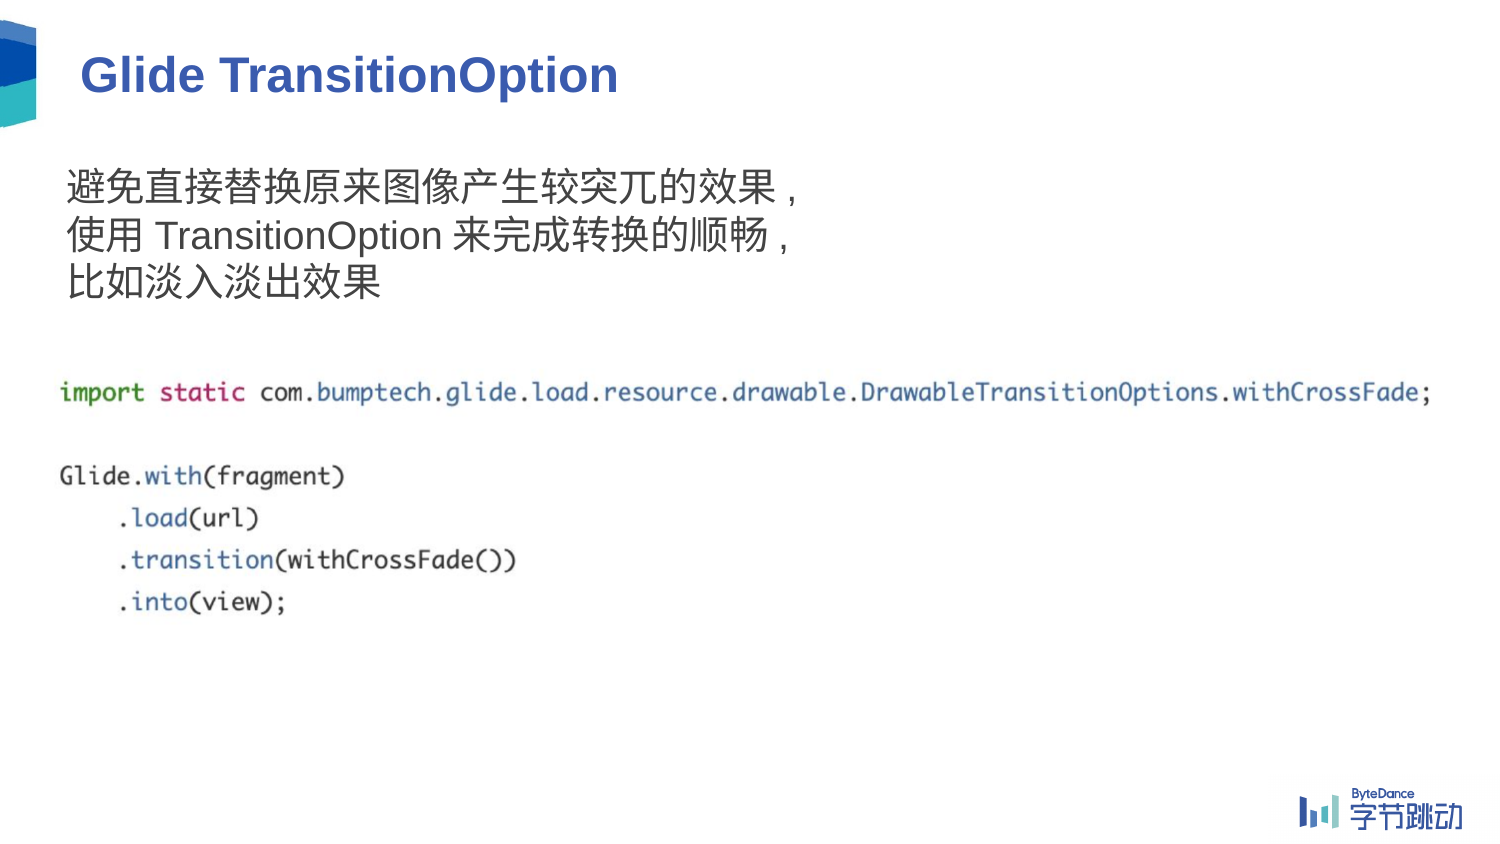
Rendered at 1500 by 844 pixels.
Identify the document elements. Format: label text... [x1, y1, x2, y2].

picture [0, 0, 66, 149]
picture [24, 355, 1476, 632]
title Glide TransitionOption [50, 26, 1450, 122]
text_box 避免直接替换原来图像产生较突兀的效果, 使用TransitionOption来完成转换的顺畅, 比如淡入淡出效果 [51, 147, 1099, 320]
picture [1268, 774, 1500, 844]
